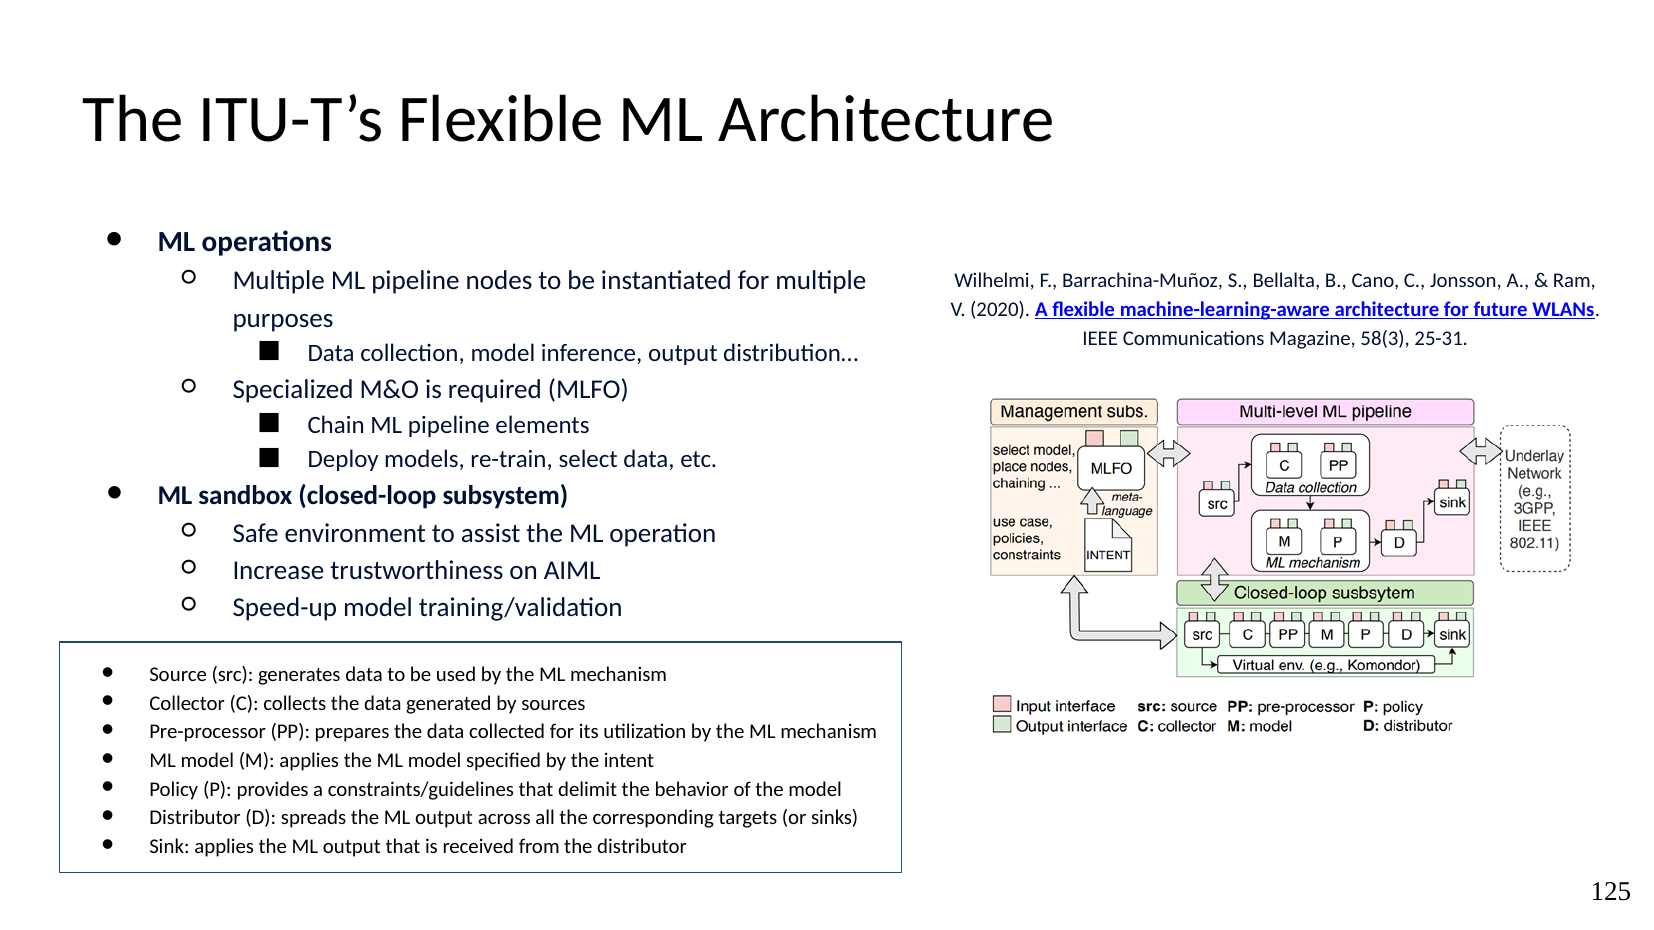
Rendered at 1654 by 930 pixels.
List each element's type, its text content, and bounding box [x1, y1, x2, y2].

slide_number ‹#› [1546, 858, 1647, 930]
picture [974, 388, 1577, 743]
text_box Source (src): generates data to be used by the ML mechanism Collector (C): collects the data generated by sources Pre-processor (PP): prepares the data collected for its utilization by the ML mechanism ML model (M): applies the ML model specified by the intent Policy (P): provides a constraints/guidelines that delimit the behavior of the model Distributor (D): spreads the ML output across all the corresponding targets (or sinks) Sink: applies the ML output that is received from the distributor [59, 641, 902, 873]
text_box The ITU-T’s Flexible ML Architecture [82, 37, 1571, 193]
text_box Wilhelmi, F., Barrachina-Muñoz, S., Bellalta, B., Cano, C., Jonsson, A., & Ram, V. (2020). A flexible machine-learning-aware architecture for future WLANs. IEEE Communications Magazine, 58(3), 25-31. [935, 249, 1616, 364]
text_box ML operations Multiple ML pipeline nodes to be instantiated for multiple purposes Data collection, model inference, output distribution… Specialized M&O is required (MLFO) Chain ML pipeline elements Deploy models, re-train, select data, etc. ML sandbox (closed-loop subsystem) Safe environment to assist the ML operation Increase trustworthiness on AIML Speed-up model training/validation [82, 217, 879, 641]
